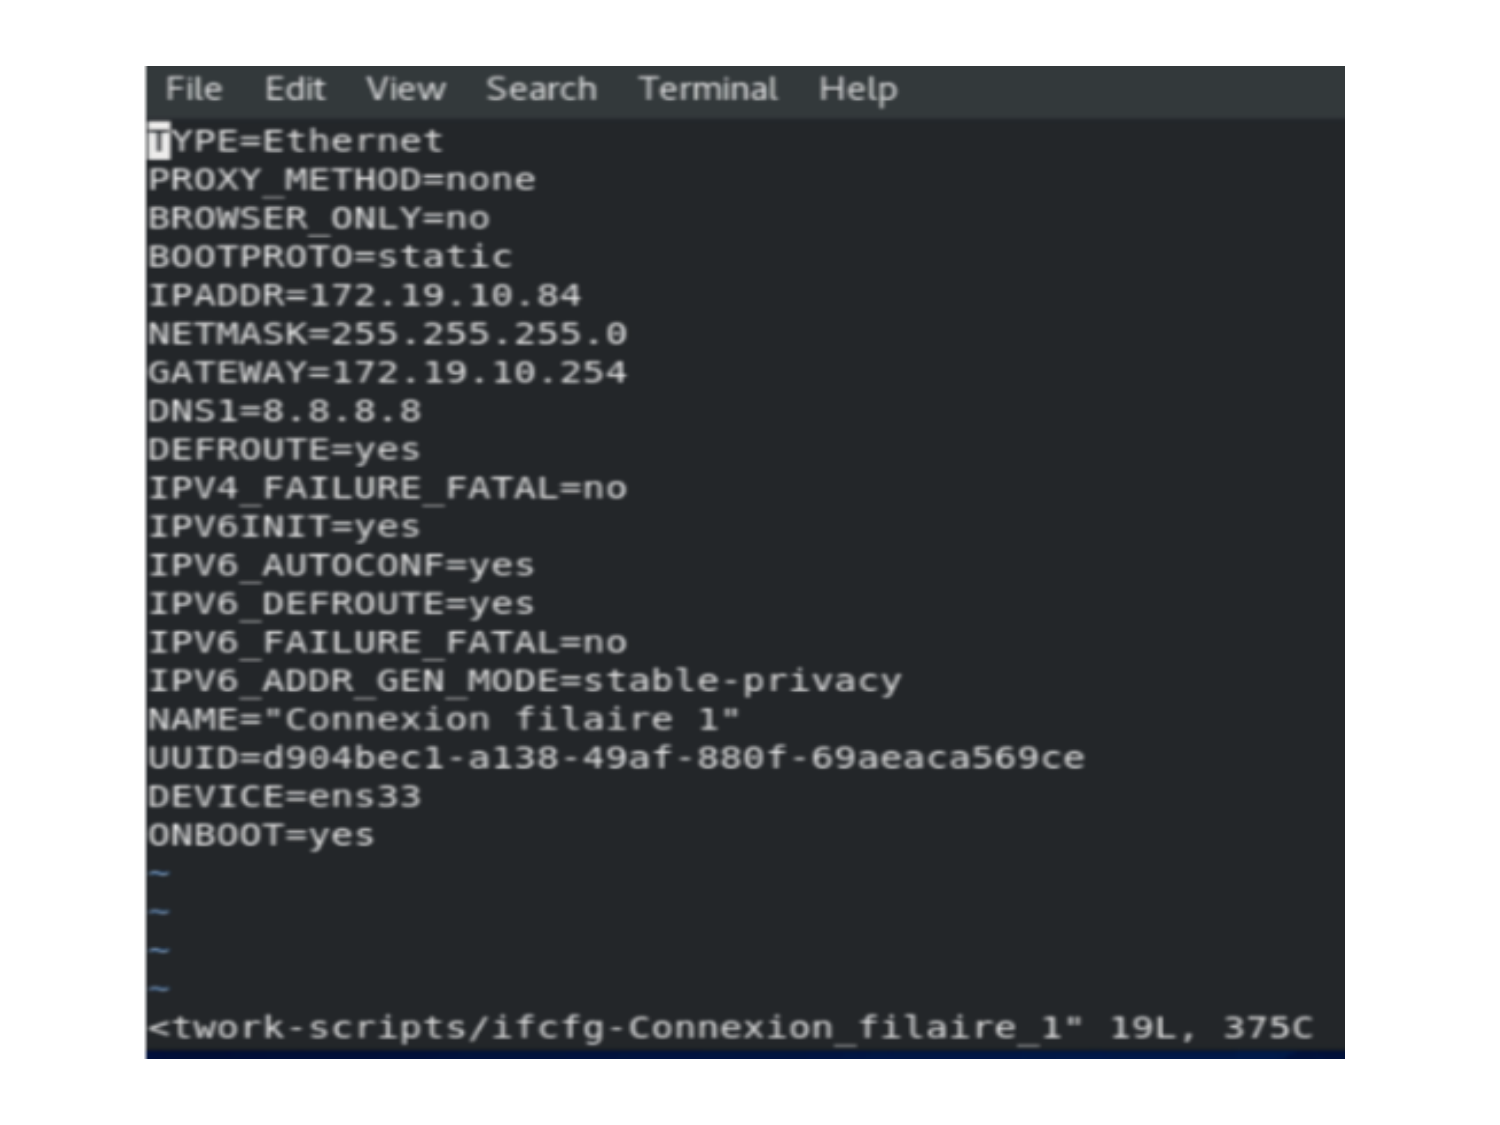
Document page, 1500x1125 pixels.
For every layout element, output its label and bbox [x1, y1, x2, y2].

list [75, 27, 1425, 1082]
picture [143, 66, 1345, 1060]
